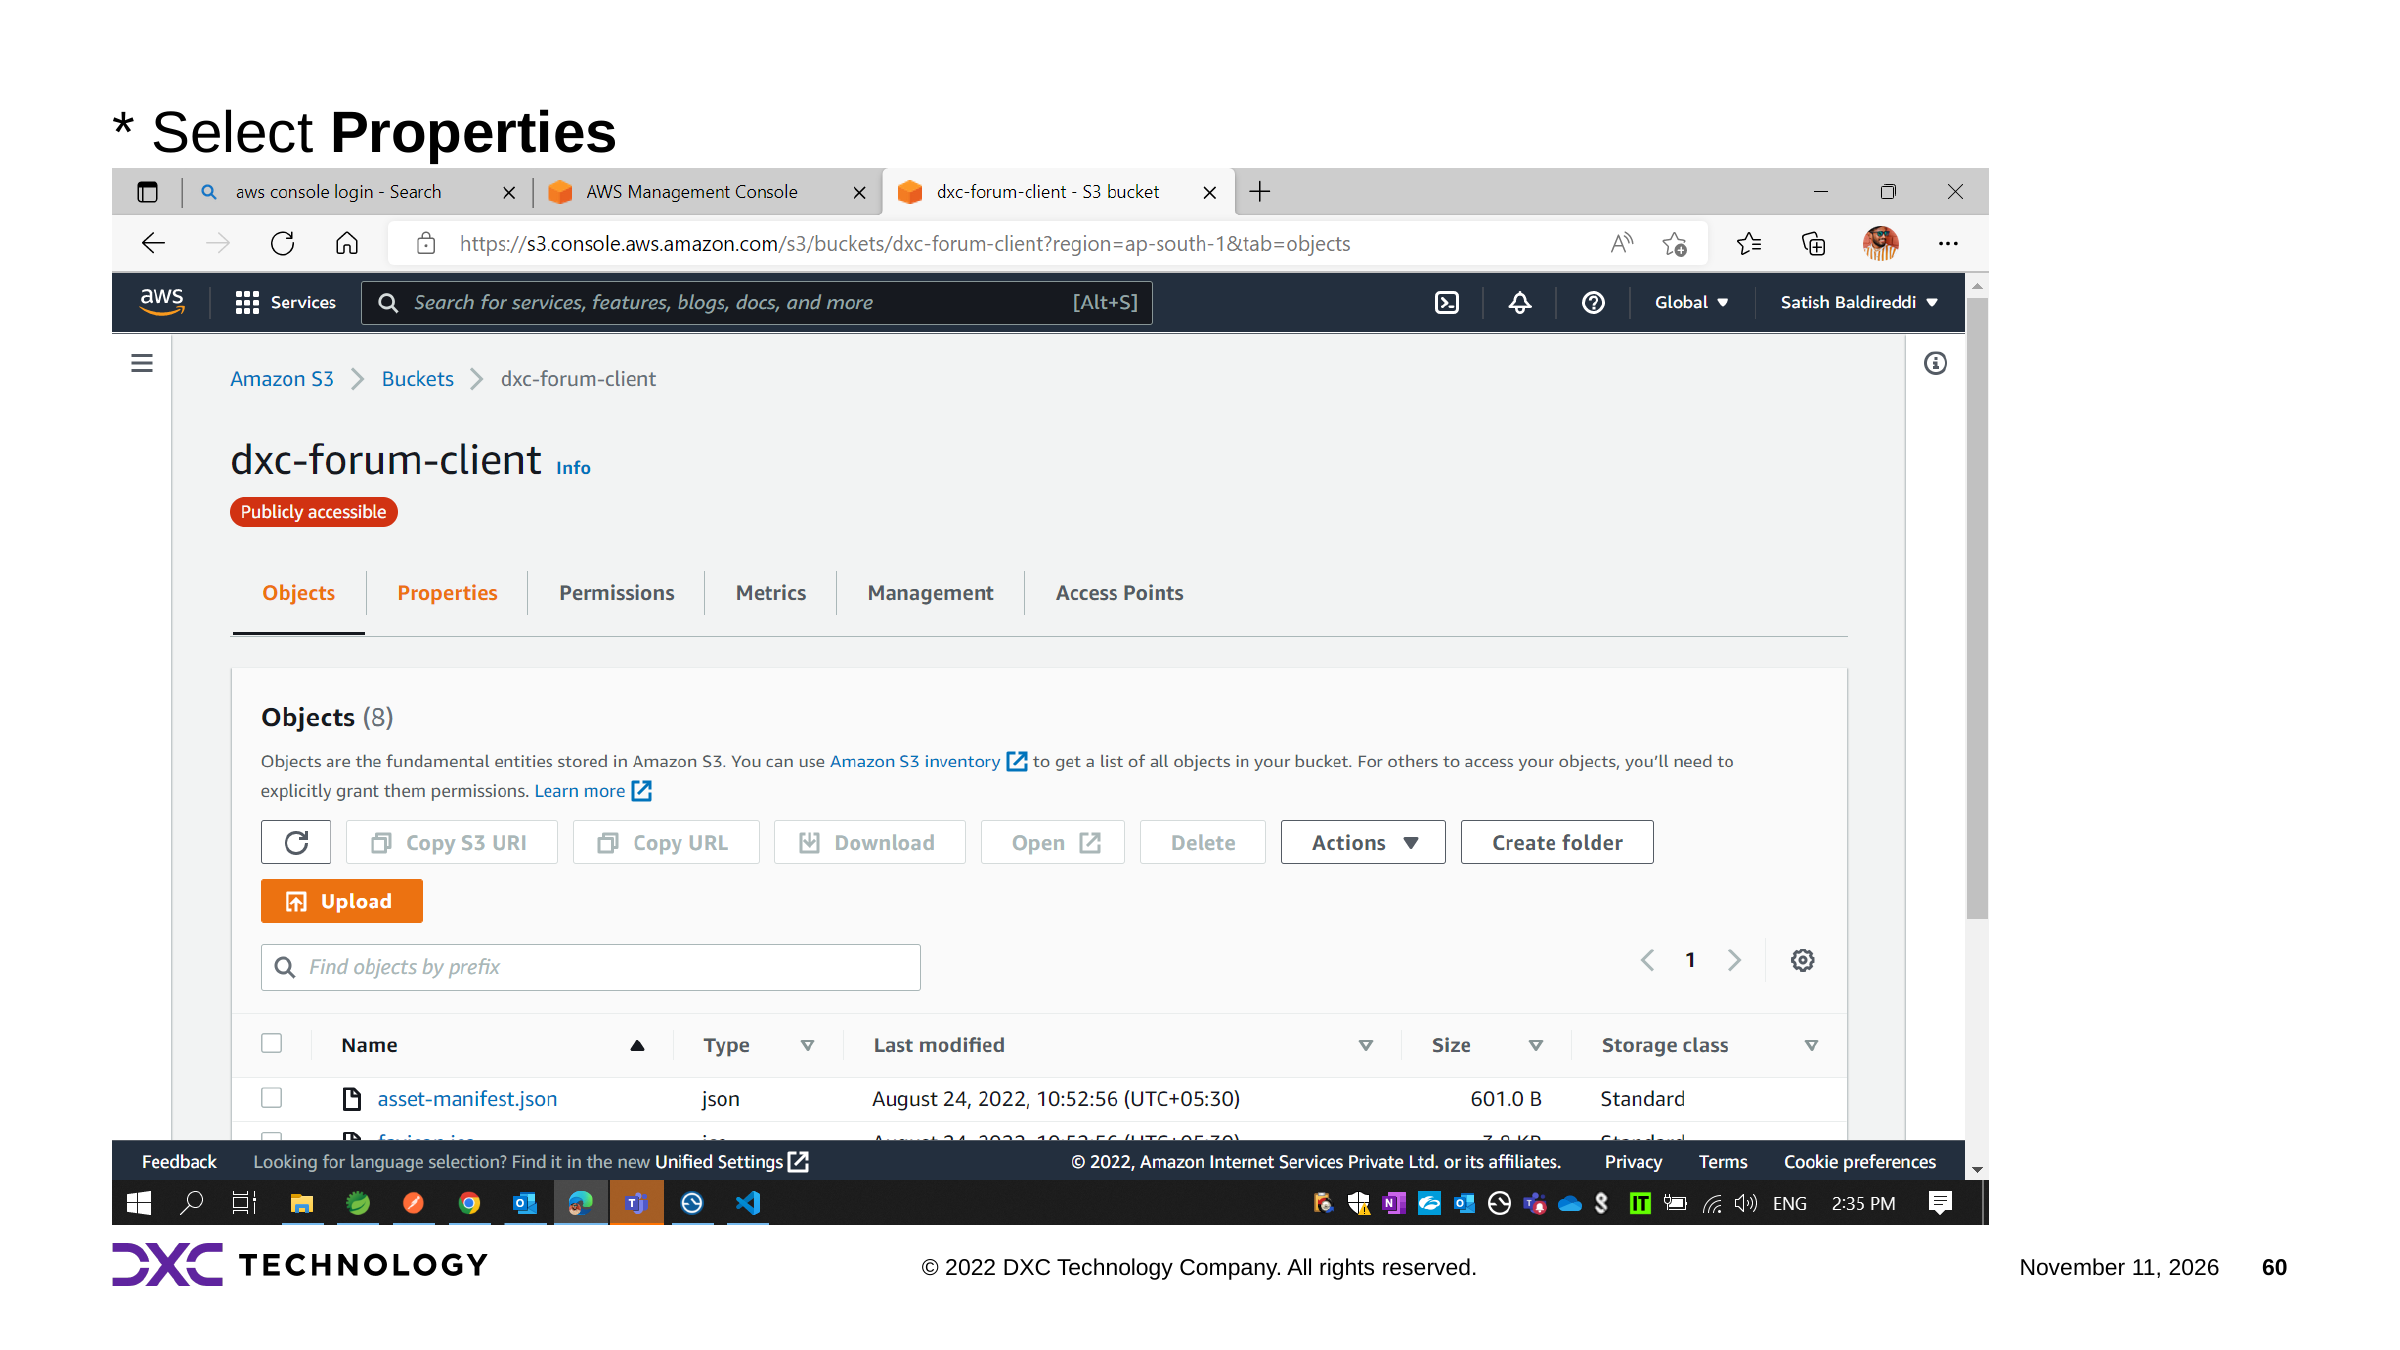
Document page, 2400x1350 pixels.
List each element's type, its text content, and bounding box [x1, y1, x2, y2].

picture [112, 168, 1989, 1225]
picture [112, 1243, 488, 1286]
title * Select Properties [112, 104, 2288, 338]
